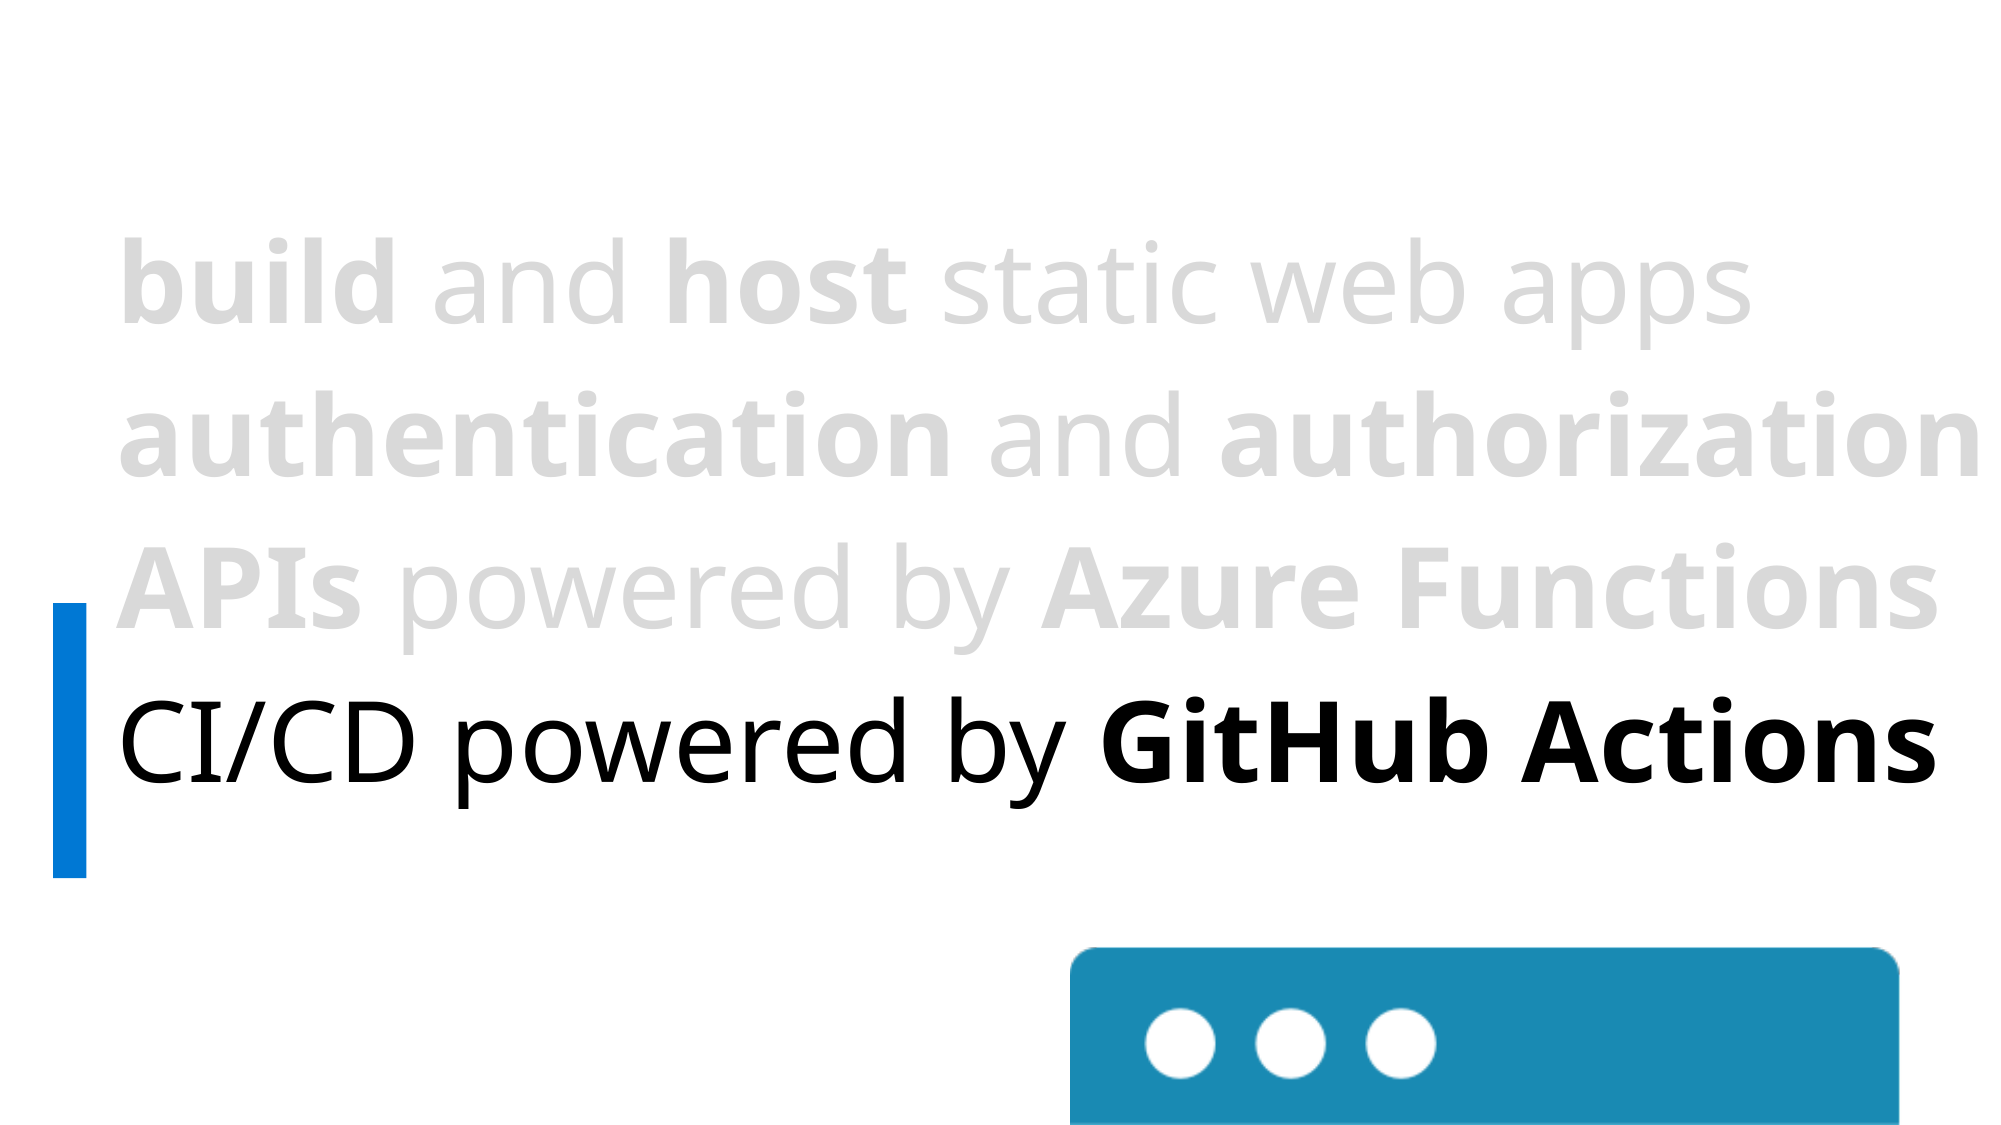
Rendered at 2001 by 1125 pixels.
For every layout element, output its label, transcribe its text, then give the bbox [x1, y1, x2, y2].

text_box authentication and authorization [116, 296, 2000, 449]
text_box CI/CD powered by GitHub Actions [116, 652, 2000, 805]
list build and host static web apps [116, 152, 2000, 296]
text_box [52, 602, 87, 879]
picture [1070, 946, 1904, 1125]
text_box APIs powered by Azure Functions [116, 449, 2000, 652]
